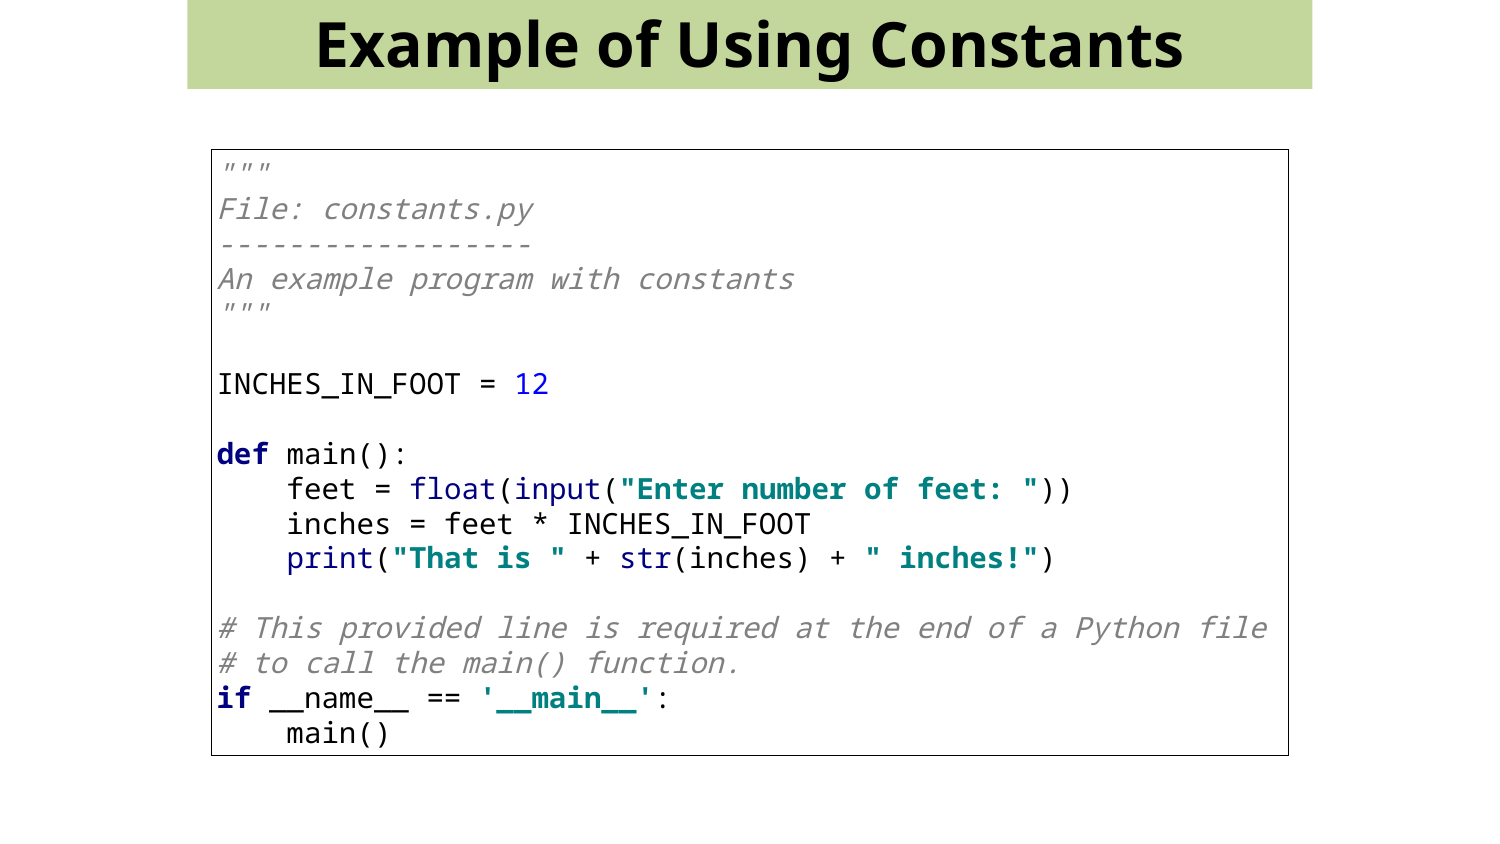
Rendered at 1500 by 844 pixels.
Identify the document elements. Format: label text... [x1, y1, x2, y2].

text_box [187, 0, 1313, 90]
text_box """ File: constants.py ------------------ An example program with constants """ INCHES_IN_FOOT = 12 def main(): feet = float(input("Enter number of feet: ")) inches = feet * INCHES_IN_FOOT print("That is " + str(inches) + " inches!") # This provided line is required at the end of a Python file # to call the main() function. if __name__ == '__main__': main() [211, 149, 1289, 756]
